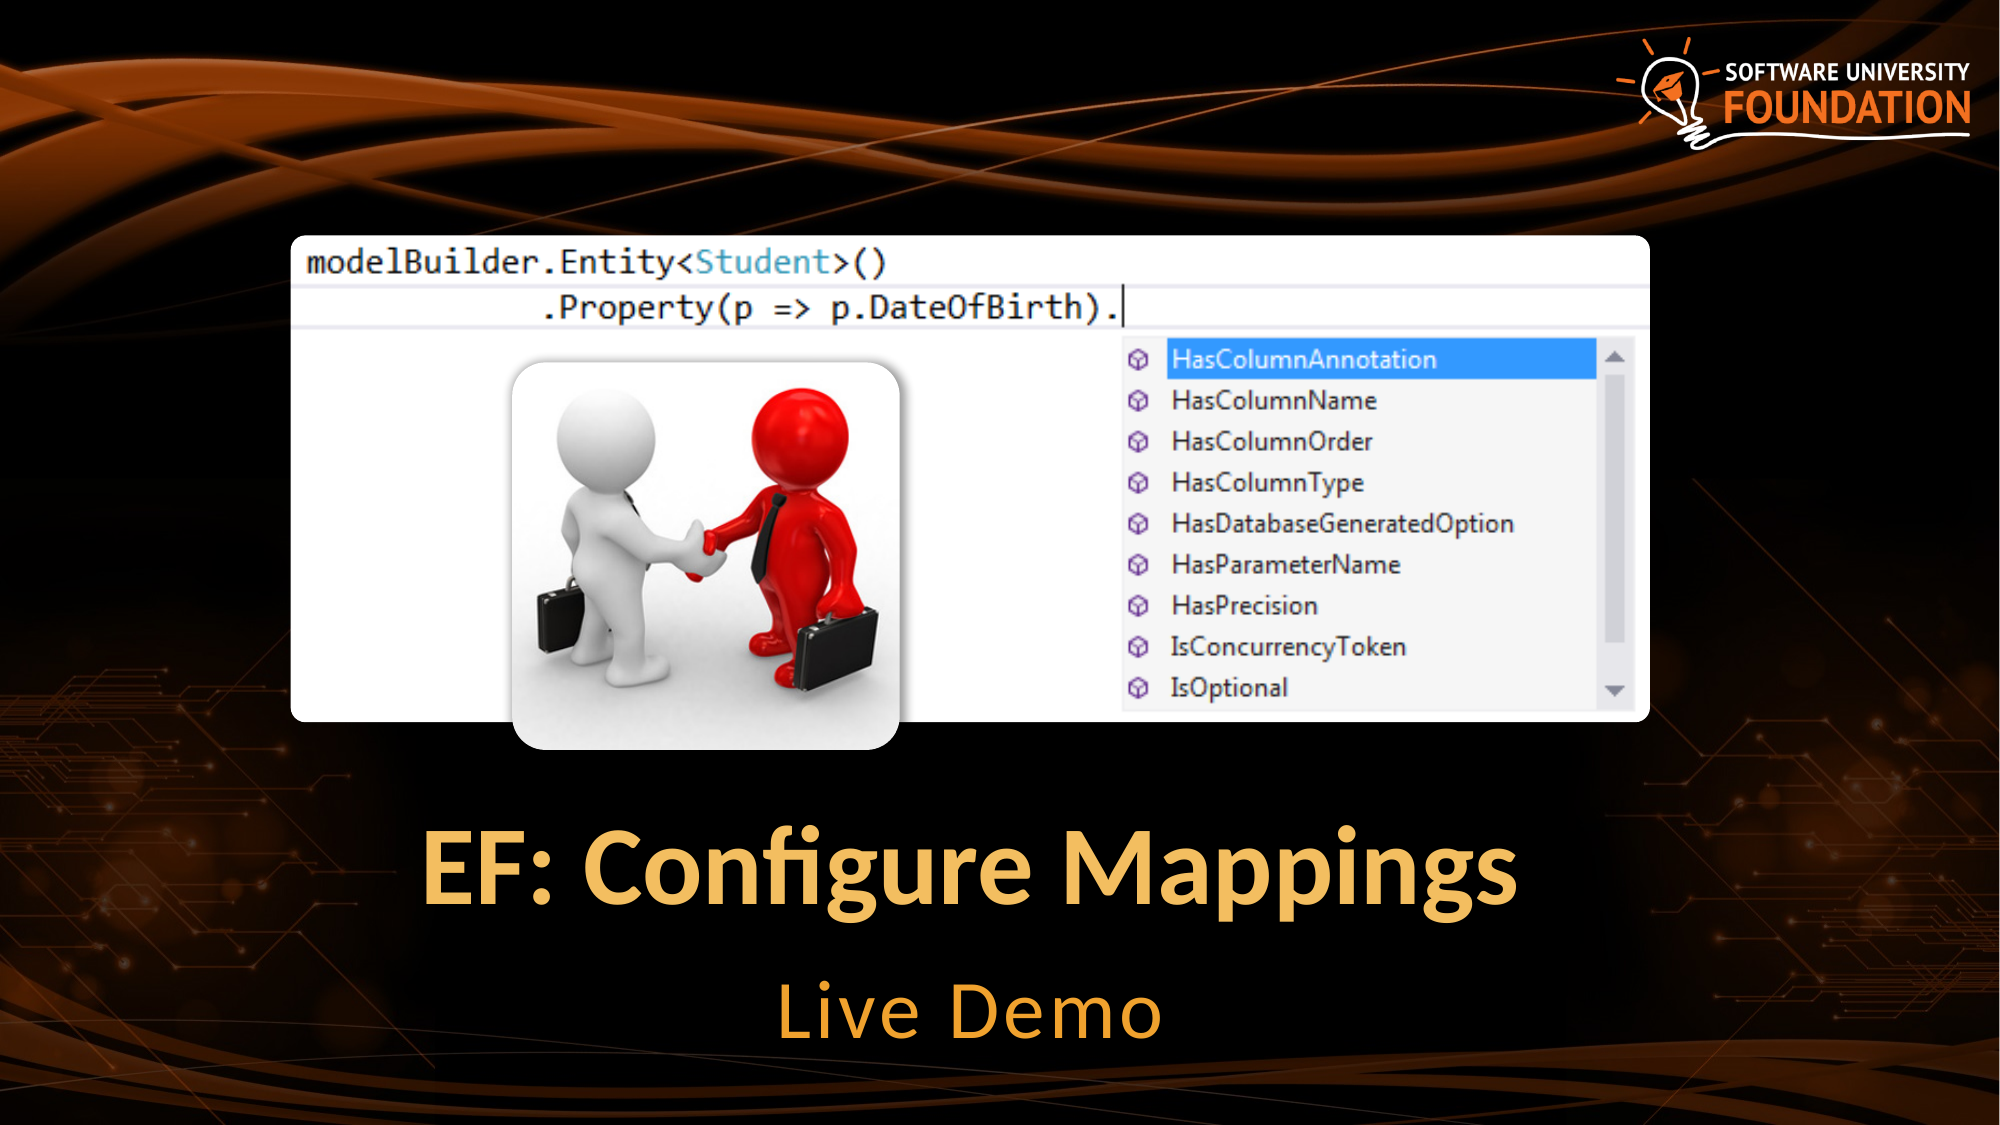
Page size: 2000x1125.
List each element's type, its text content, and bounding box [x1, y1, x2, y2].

list Live Demo [237, 944, 1704, 1057]
picture [0, 0, 2000, 1125]
title EF: Configure Mappings [237, 800, 1704, 935]
